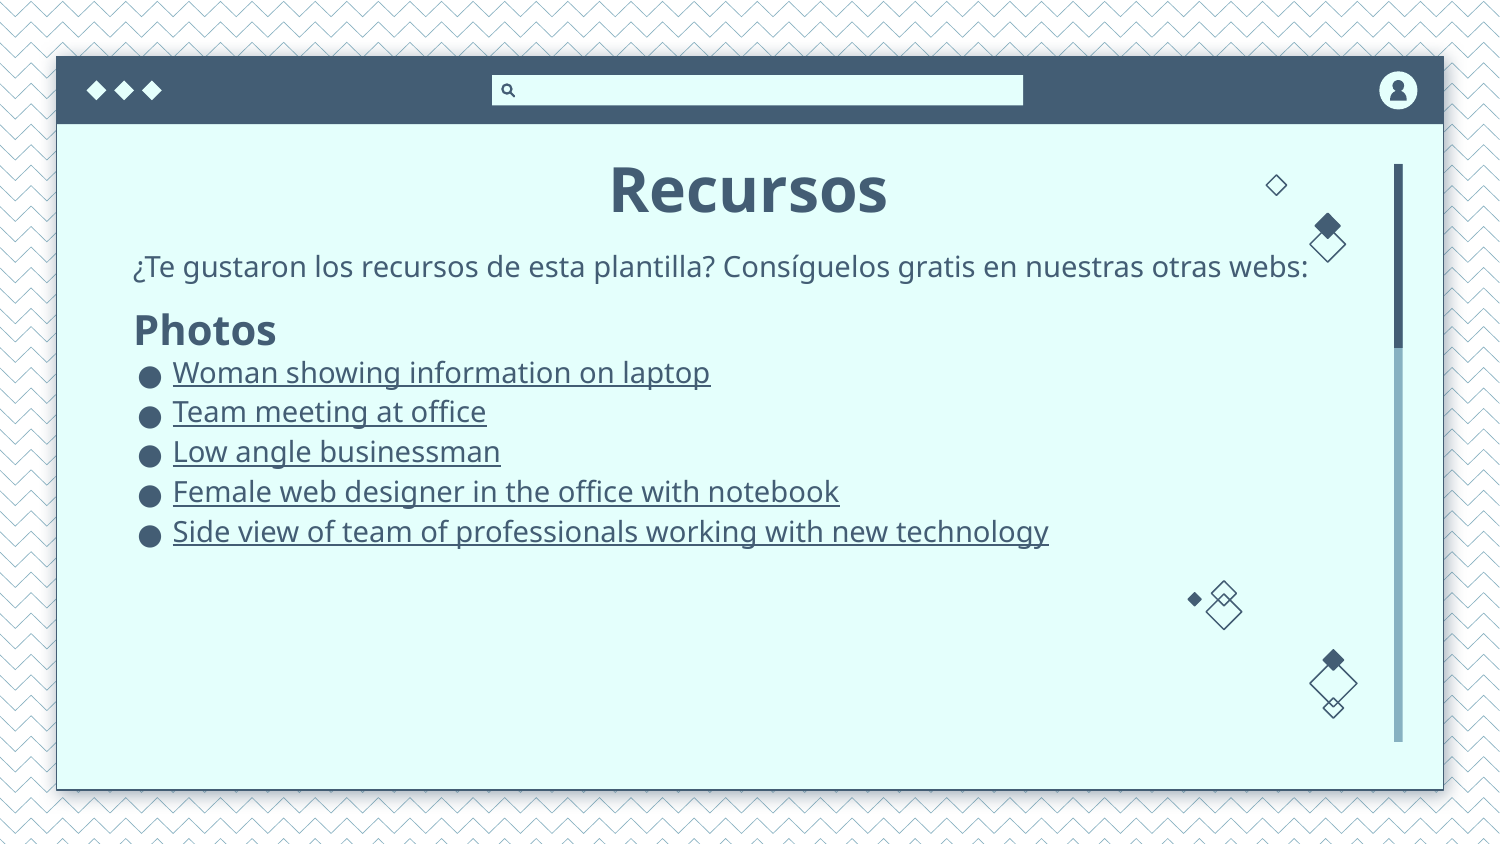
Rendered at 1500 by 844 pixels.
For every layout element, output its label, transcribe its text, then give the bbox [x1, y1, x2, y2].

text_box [1309, 649, 1358, 719]
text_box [1187, 580, 1242, 630]
title Recursos [116, 135, 1381, 229]
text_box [1309, 212, 1346, 263]
list ¿Te gustaron los recursos de esta plantilla? Consíguelos gratis en nuestras otras webs: Photos Woman showing information on laptop Team meeting at office Low angle businessman Female web designer in the office with notebook Side view of team of professionals working with new technology [118, 233, 1382, 750]
text_box [1266, 174, 1287, 196]
